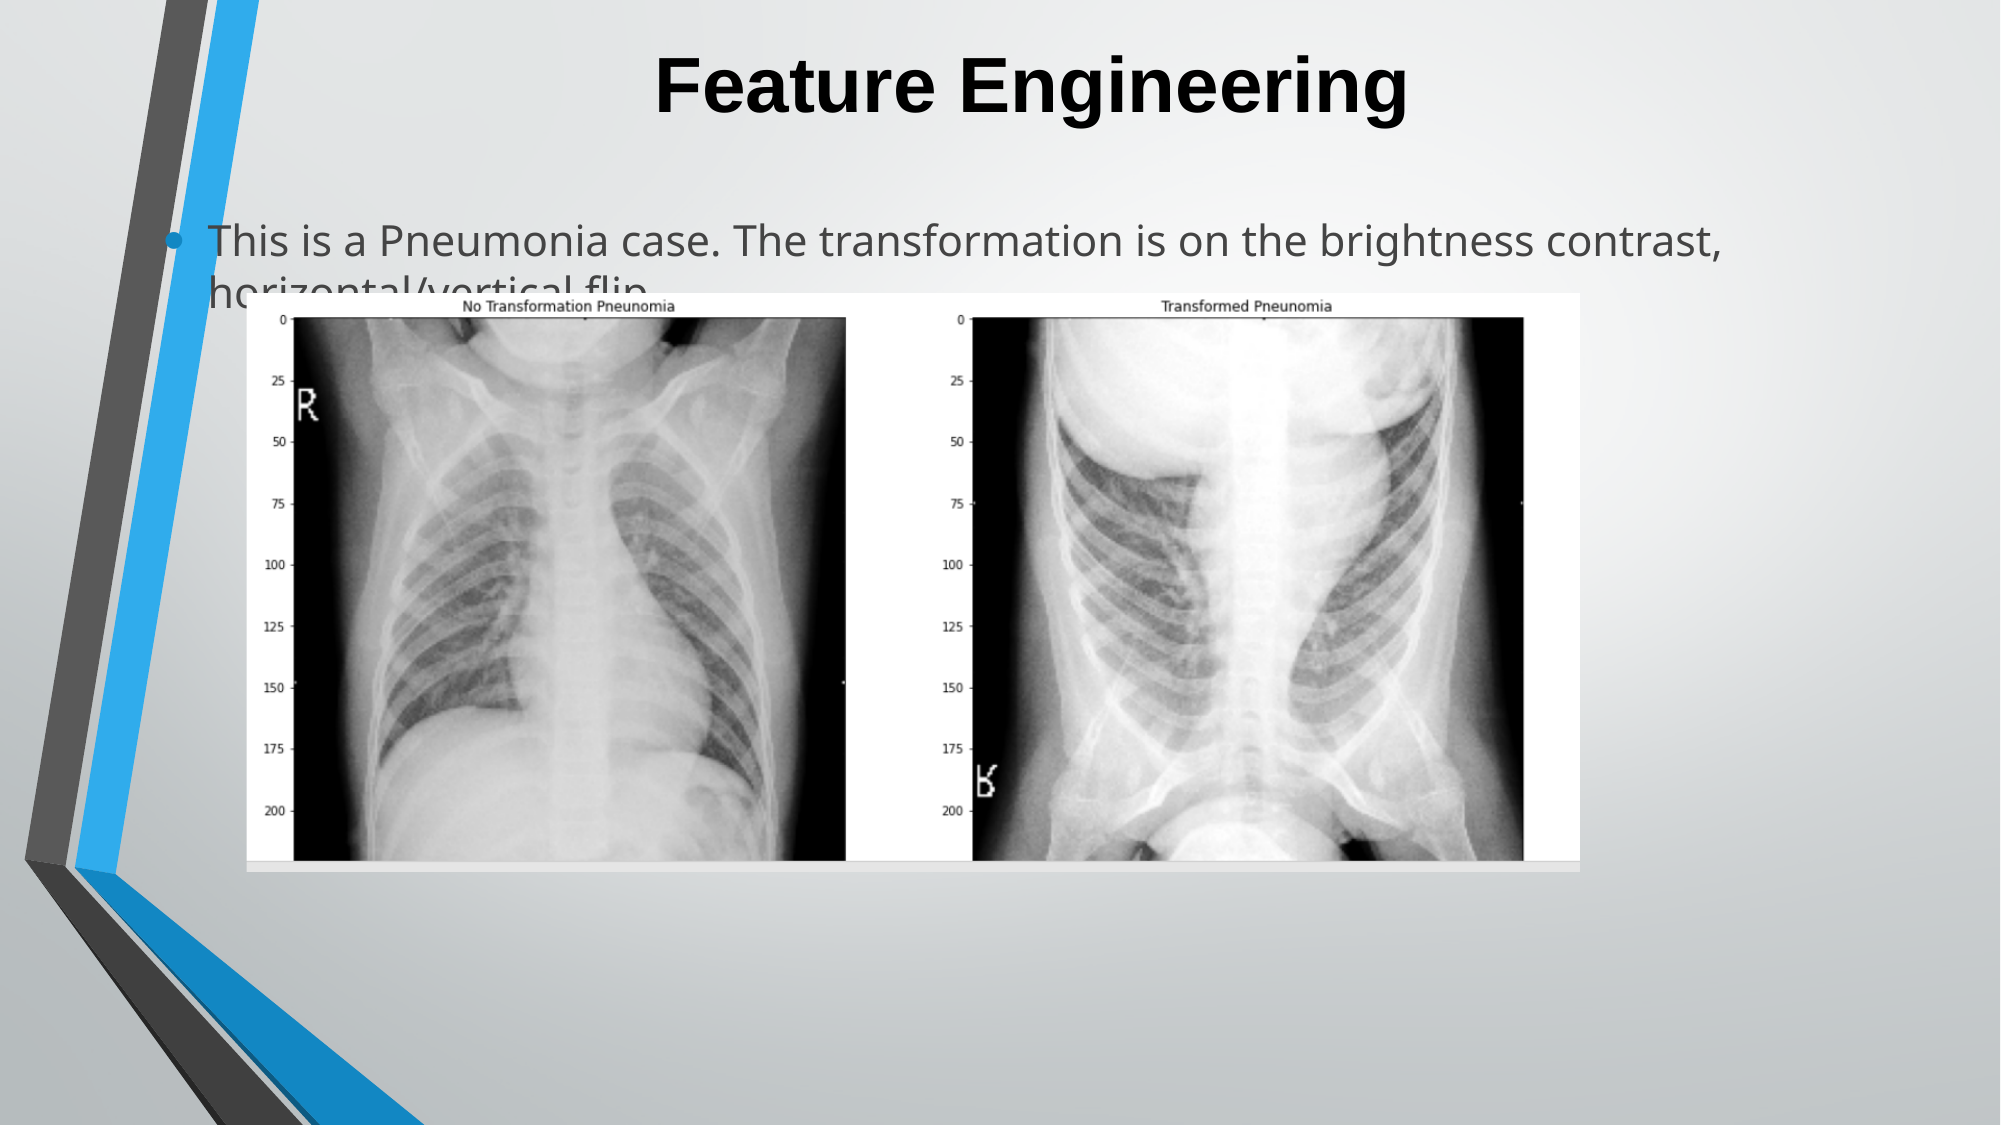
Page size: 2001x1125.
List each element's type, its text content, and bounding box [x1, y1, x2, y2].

list This is a Pneumonia case. The transformation is on the brightness contrast, horizontal/vertical flip. [148, 206, 1855, 325]
picture [246, 293, 1581, 872]
title Feature Engineering [210, 26, 1855, 206]
